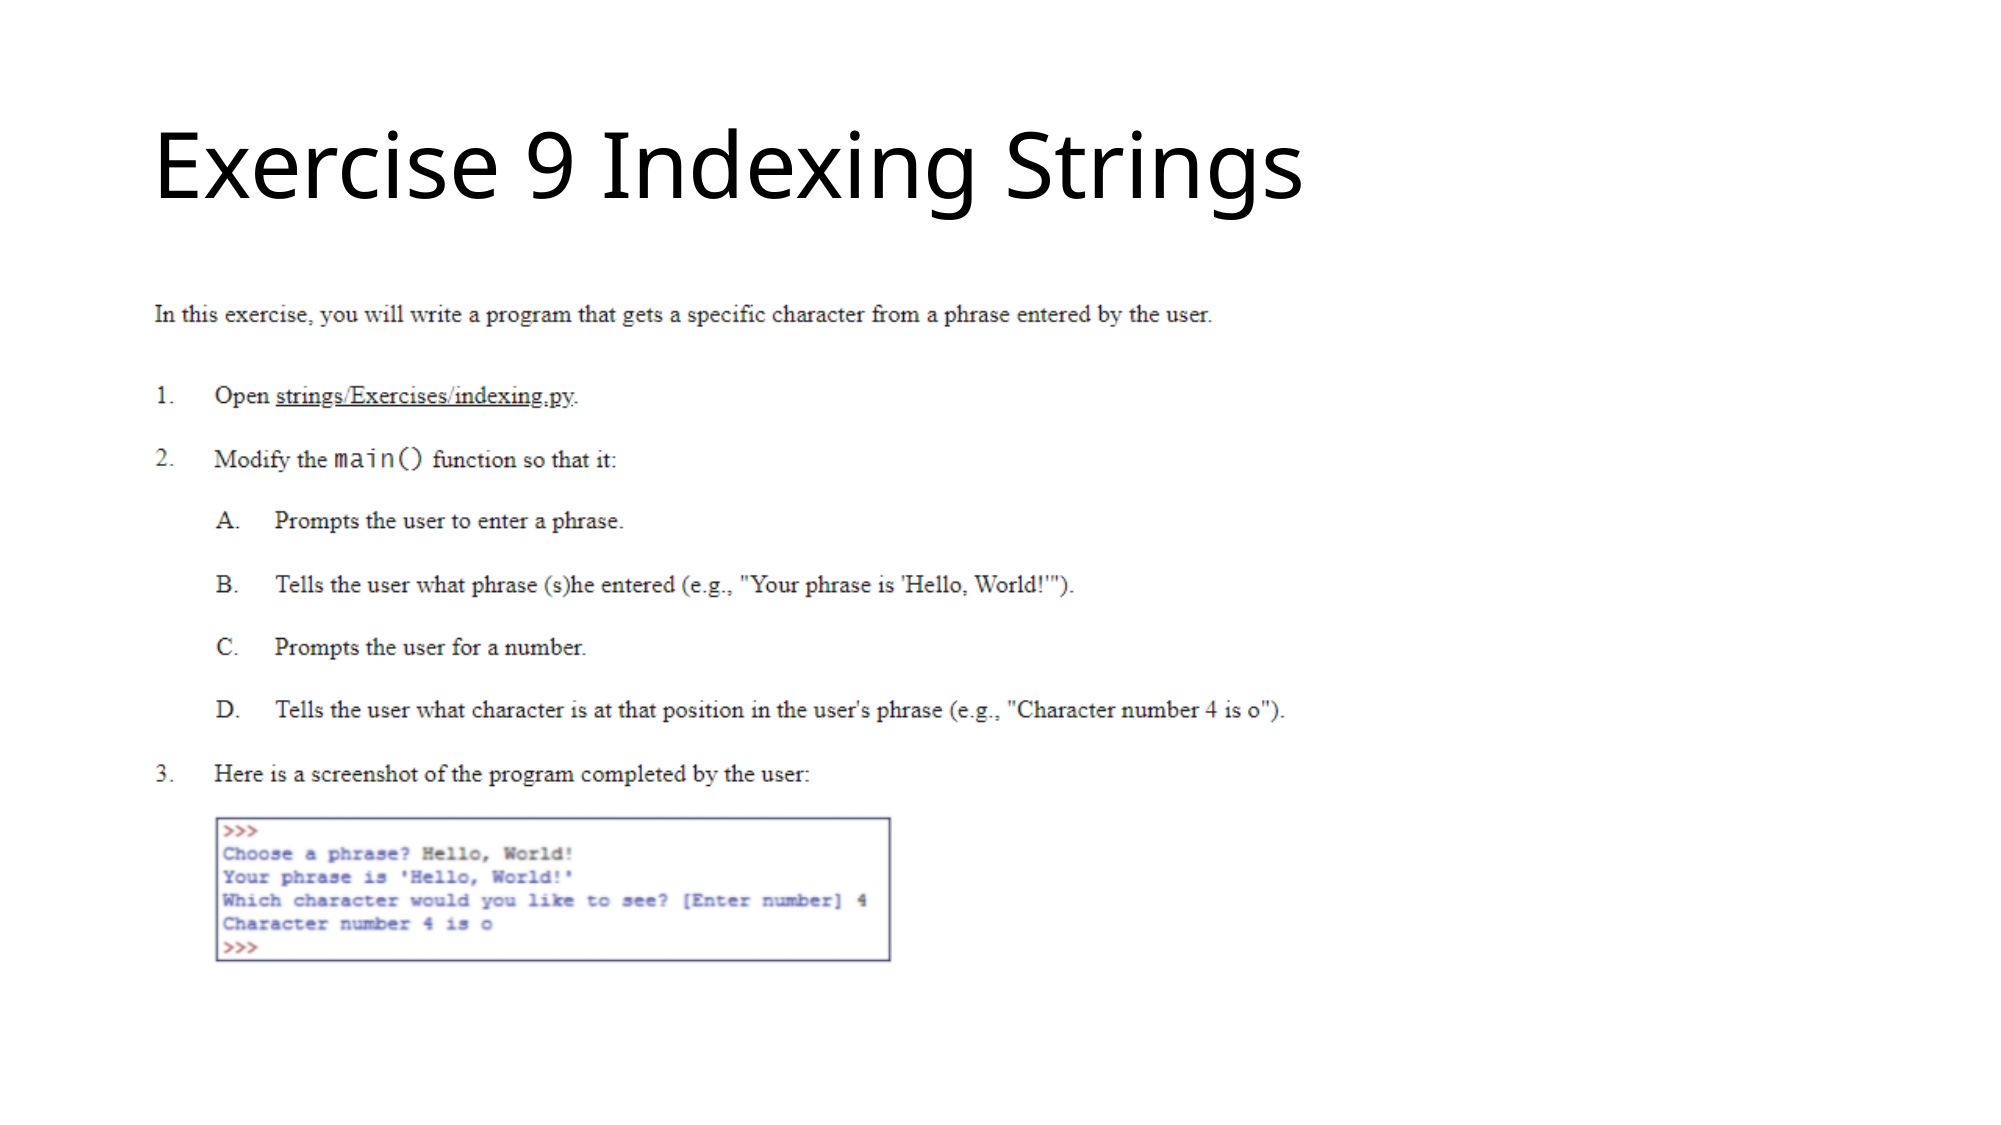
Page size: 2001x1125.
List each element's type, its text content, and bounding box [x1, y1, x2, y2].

picture [137, 280, 1372, 1033]
title Exercise 9 Indexing Strings [137, 59, 1863, 278]
